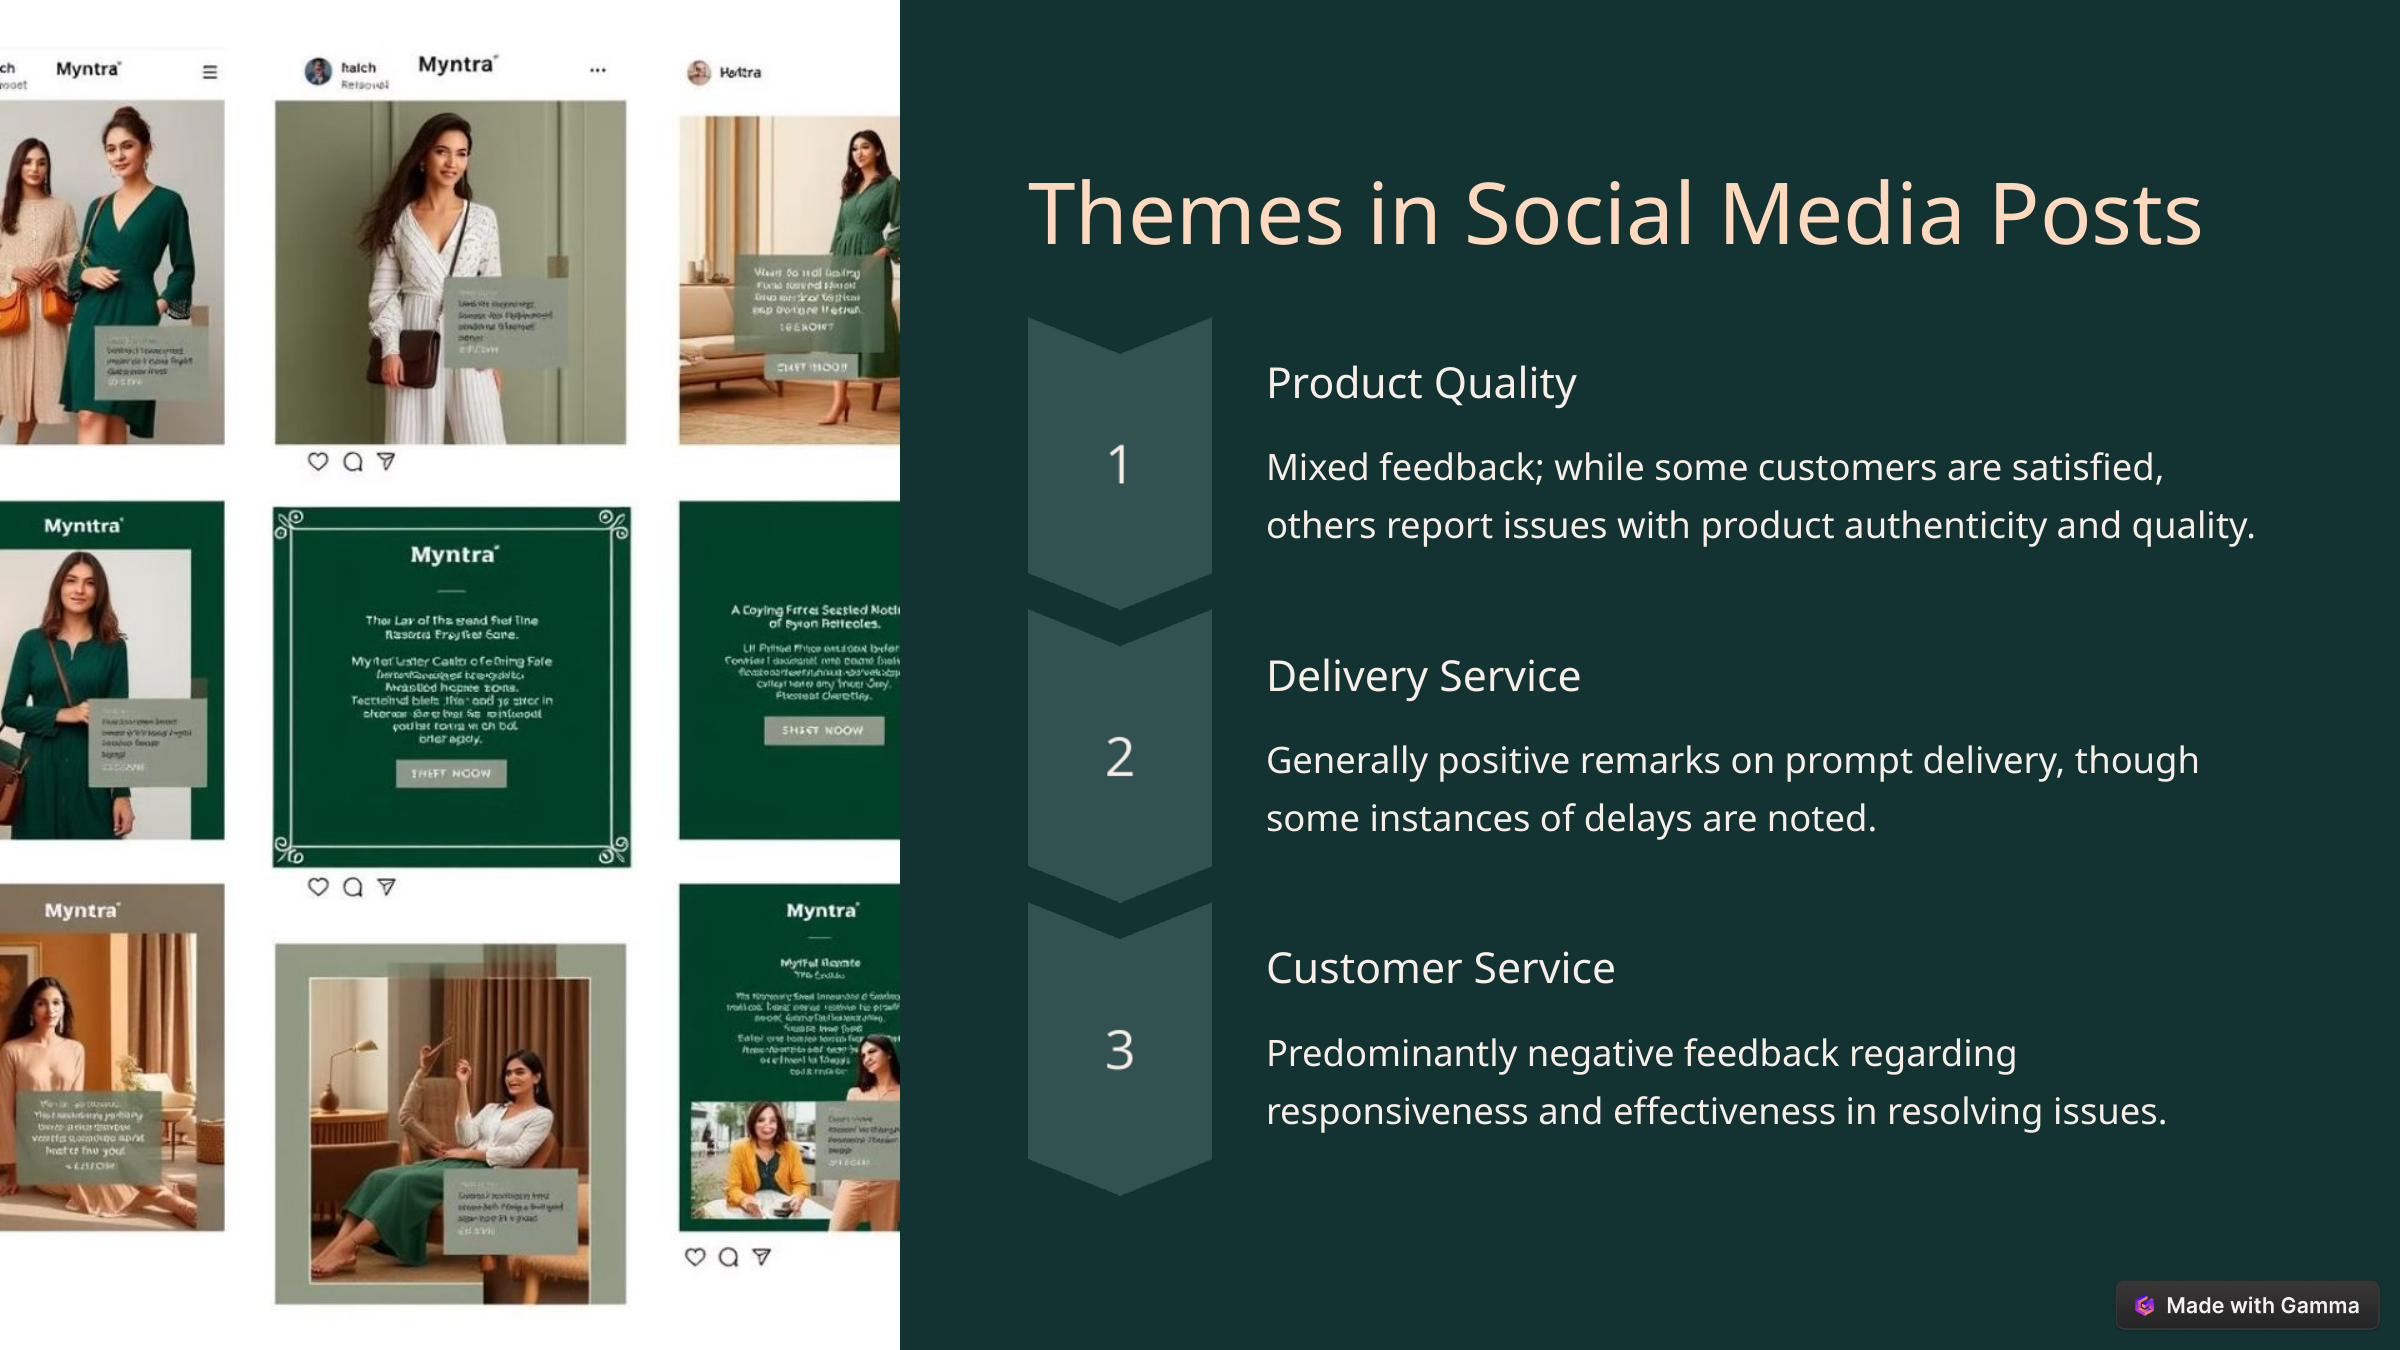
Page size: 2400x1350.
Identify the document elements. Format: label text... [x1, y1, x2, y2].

text_box Themes in Social Media Posts [1028, 154, 2167, 263]
text_box Generally positive remarks on prompt delivery, though some instances of delays are noted. [1266, 722, 2272, 840]
picture [2106, 1271, 2389, 1339]
picture [1028, 316, 1212, 1196]
text_box Predominantly negative feedback regarding responsiveness and effectiveness in resolving issues. [1266, 1015, 2272, 1133]
text_box Product Quality [1265, 353, 1697, 408]
text_box Mixed feedback; while some customers are satisfied, others report issues with product authenticity and quality. [1266, 429, 2272, 547]
text_box Delivery Service [1265, 646, 1697, 701]
picture [0, 0, 900, 1350]
text_box Customer Service [1265, 939, 1697, 994]
